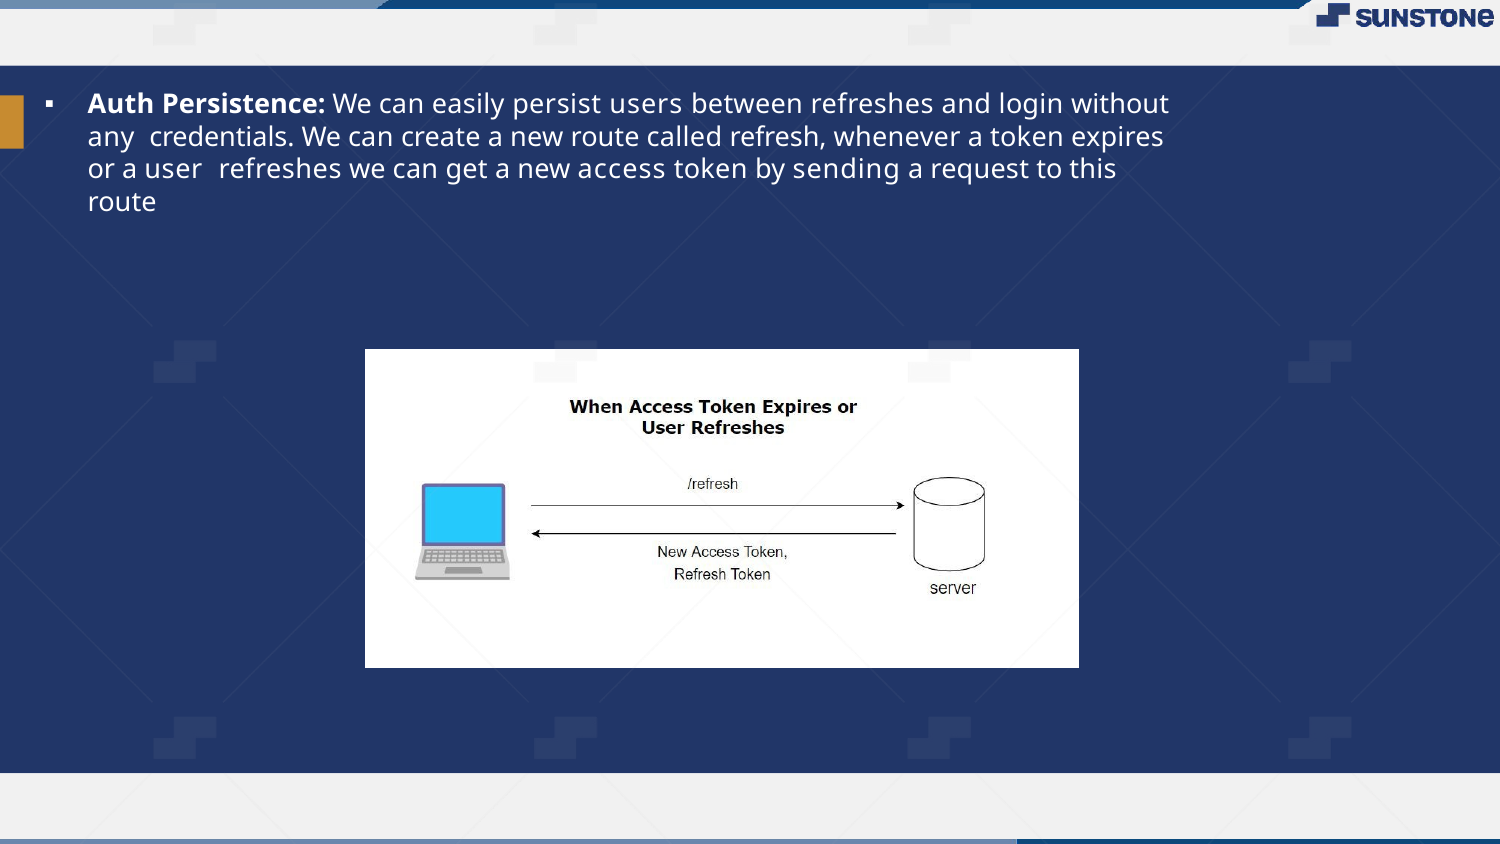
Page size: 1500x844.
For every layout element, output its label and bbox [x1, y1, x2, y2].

text_box [0, 0, 1500, 844]
